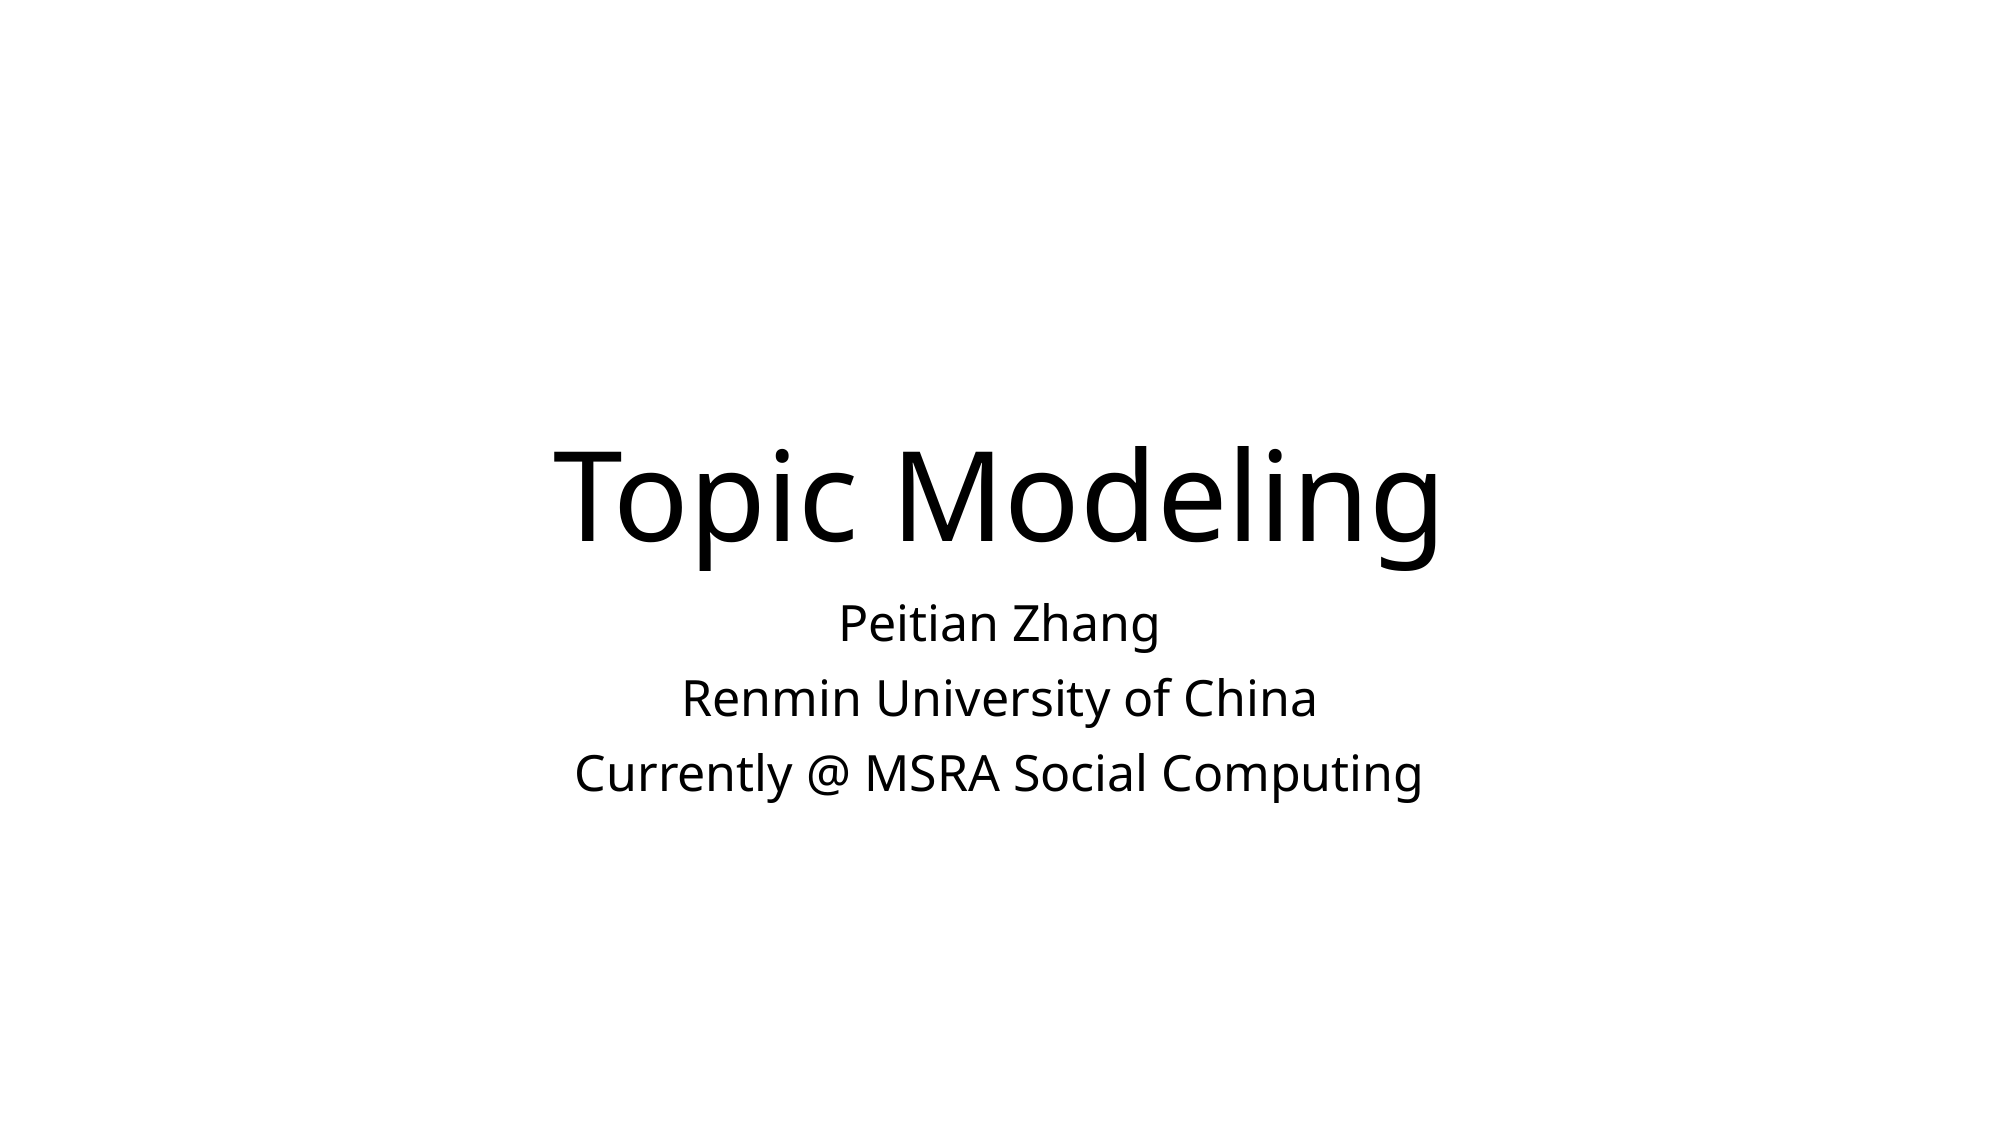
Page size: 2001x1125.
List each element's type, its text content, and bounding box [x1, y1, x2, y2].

subtitle Peitian Zhang Renmin University of China Currently @ MSRA Social Computing [249, 590, 1750, 863]
title Topic Modeling [249, 184, 1750, 576]
